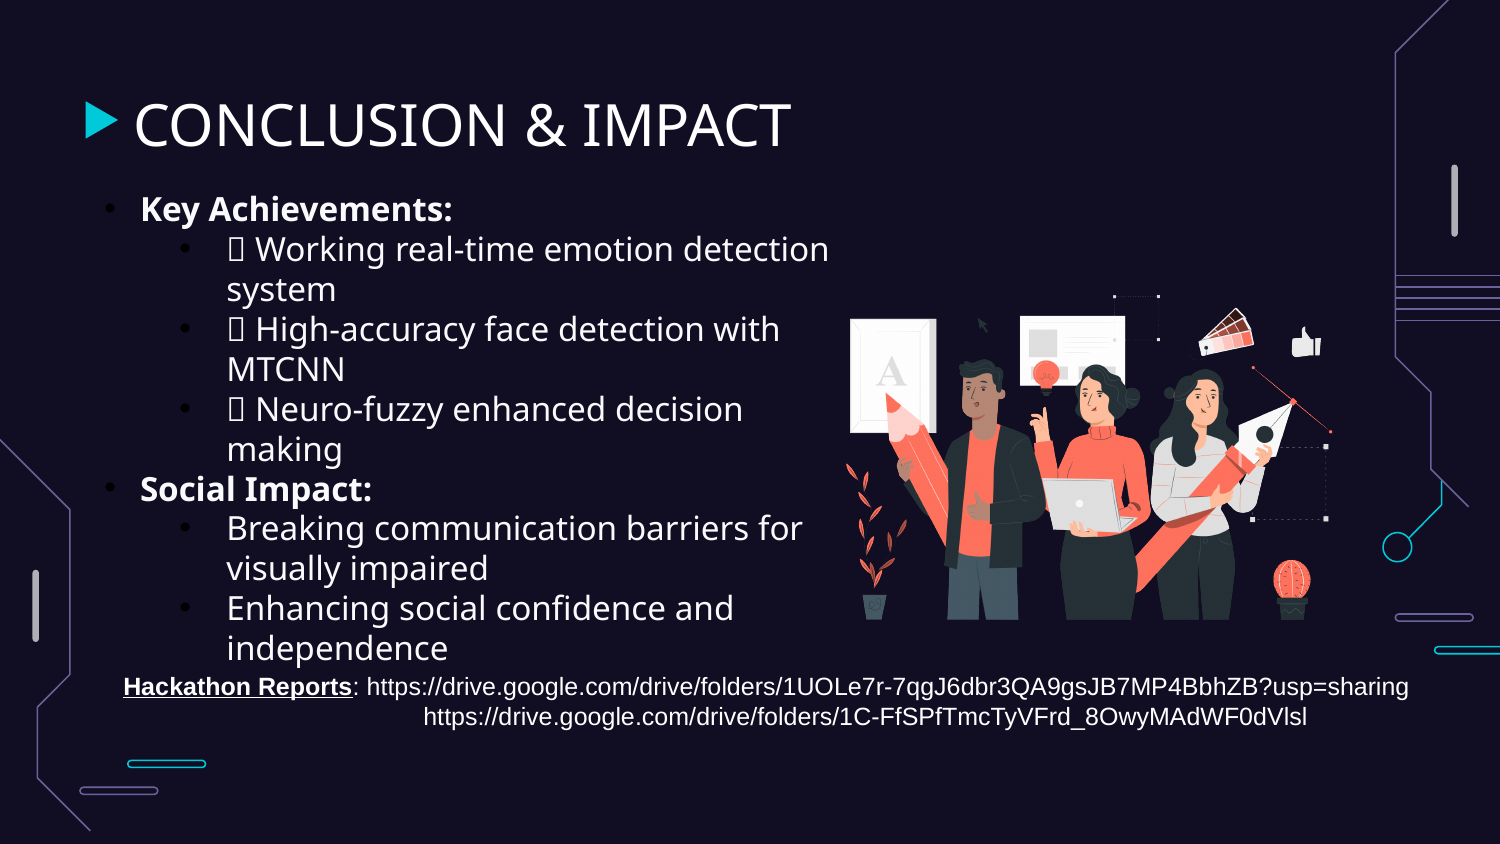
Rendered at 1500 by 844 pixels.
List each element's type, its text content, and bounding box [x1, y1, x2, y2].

text_box Key Achievements: ✅ Working real-time emotion detection system ✅ High-accuracy face detection with MTCNN ✅ Neuro-fuzzy enhanced decision making Social Impact: Breaking communication barriers for visually impaired Enhancing social confidence and independence [89, 180, 855, 715]
title CONCLUSION & IMPACT [118, 72, 1382, 167]
picture [798, 258, 1383, 645]
text_box Hackathon Reports: https://drive.google.com/drive/folders/1UOLe7r-7qgJ6dbr3QA9gsJB7MP4BbhZB?usp=sharing https://drive.google.com/drive/folders/1C-FfSPfTmcTyVFrd_8OwyMAdWF0dVlsl [108, 662, 1427, 738]
